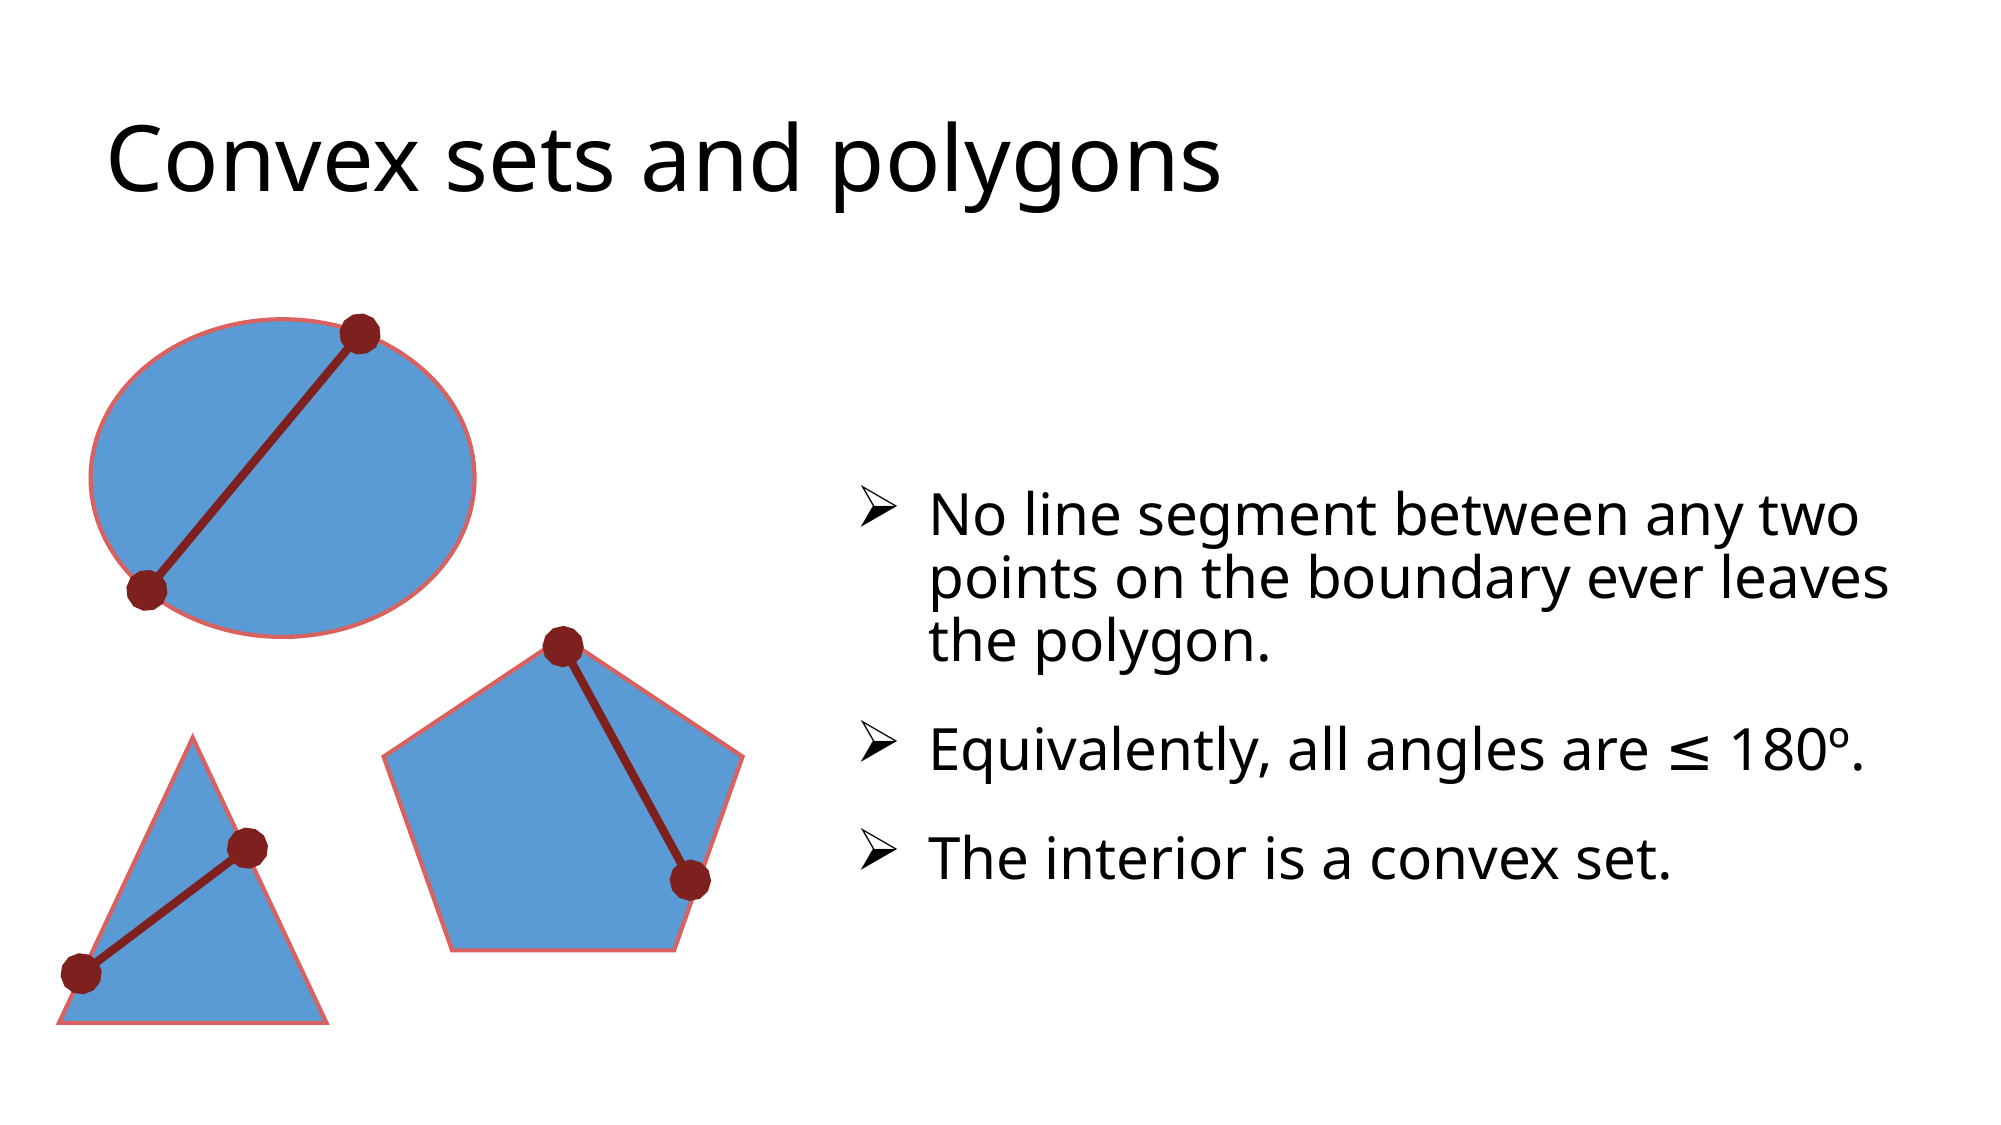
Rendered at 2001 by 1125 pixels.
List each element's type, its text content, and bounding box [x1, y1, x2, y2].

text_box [81, 848, 248, 974]
text_box [382, 649, 693, 951]
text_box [563, 646, 691, 881]
text_box [140, 736, 237, 848]
text_box [164, 340, 476, 638]
text_box [58, 868, 328, 1024]
list No line segment between any two points on the boundary ever leaves the polygon. Equivalently, all angles are ≤ 180º. The interior is a convex set. [838, 478, 1959, 919]
text_box [90, 365, 146, 576]
title Convex sets and polygons [90, 52, 1863, 271]
text_box [691, 721, 744, 865]
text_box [146, 333, 360, 591]
text_box [202, 318, 341, 333]
